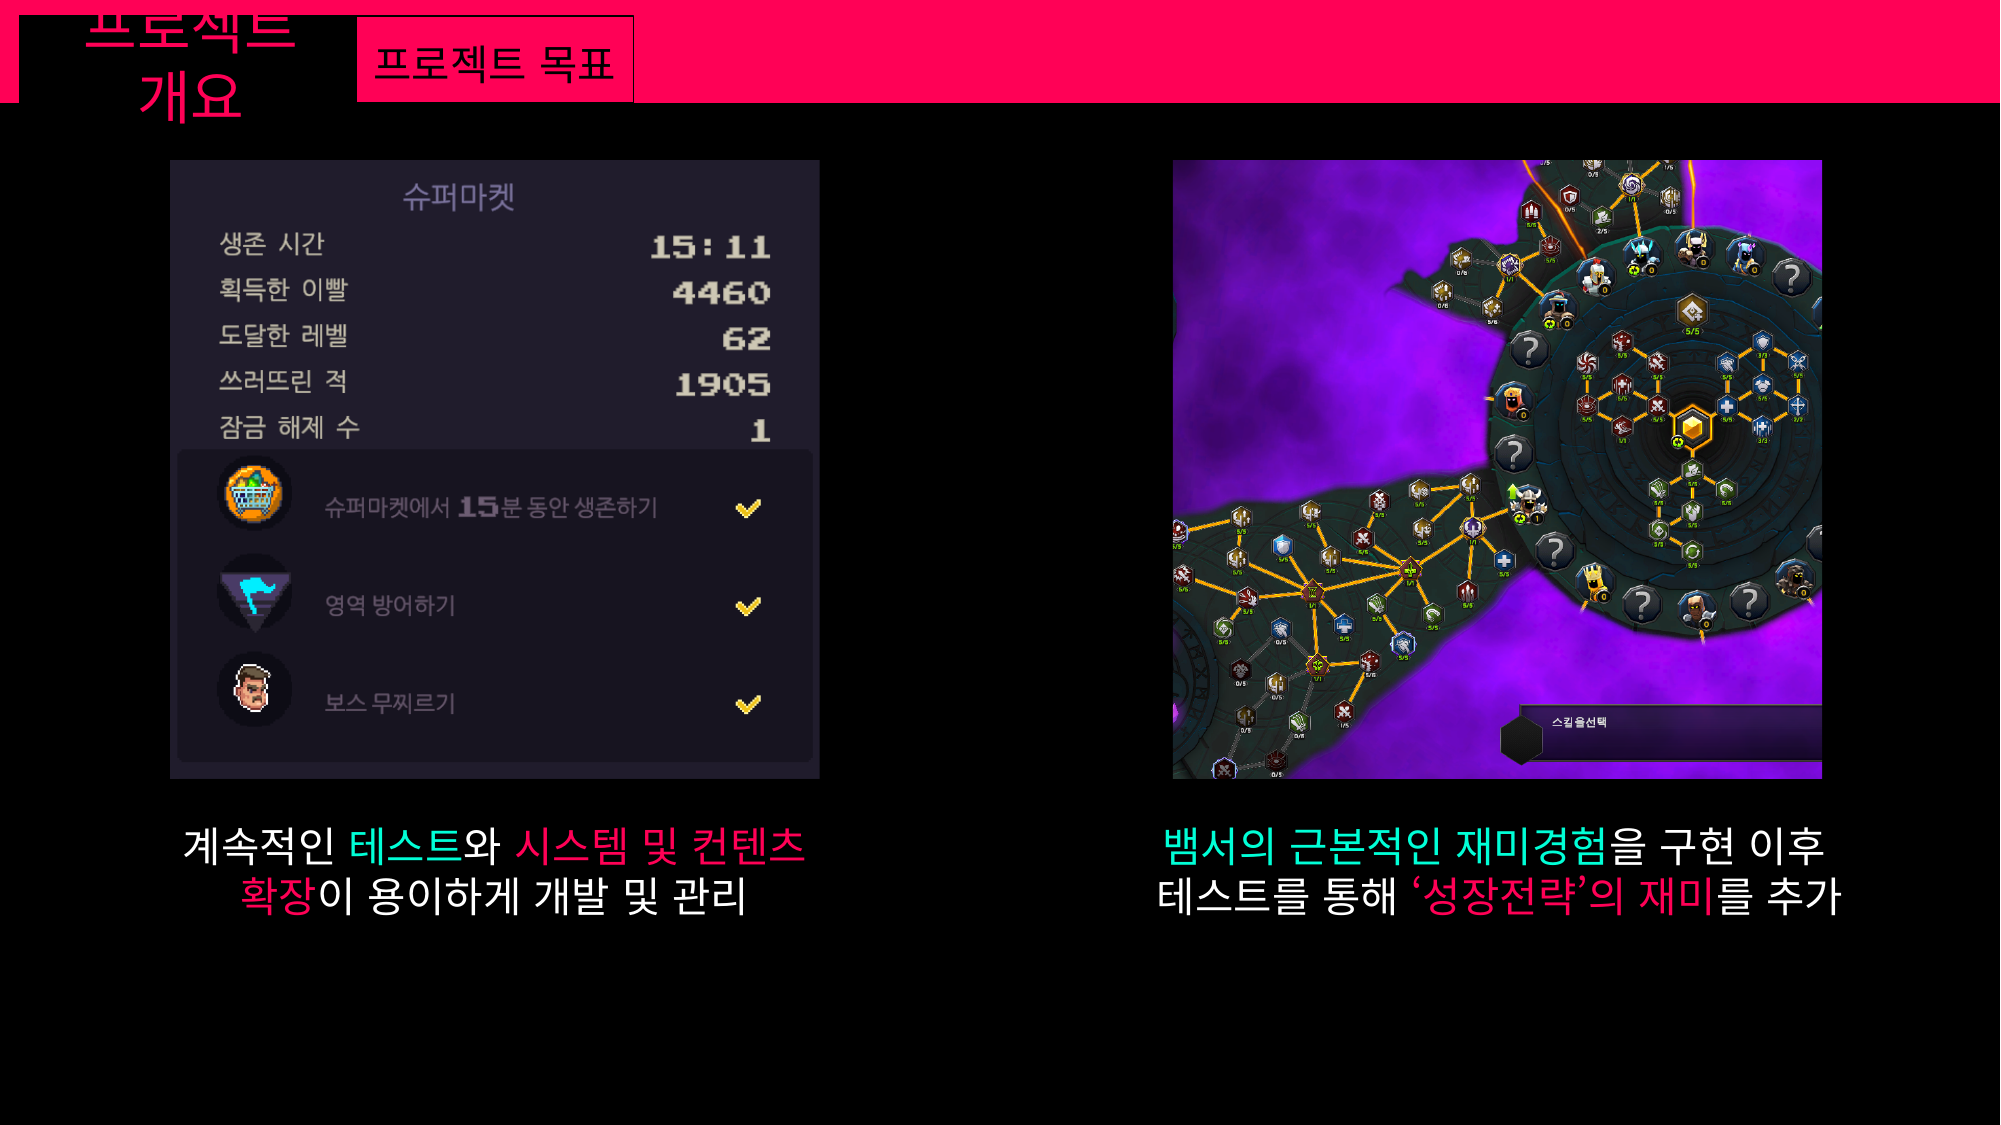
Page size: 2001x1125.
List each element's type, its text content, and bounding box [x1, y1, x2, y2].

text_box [1075, 159, 1925, 931]
text_box 프로젝트 개요 [19, 16, 356, 103]
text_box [122, 159, 868, 931]
text_box 프로젝트 목표 [356, 16, 634, 103]
text_box [0, 0, 2000, 103]
